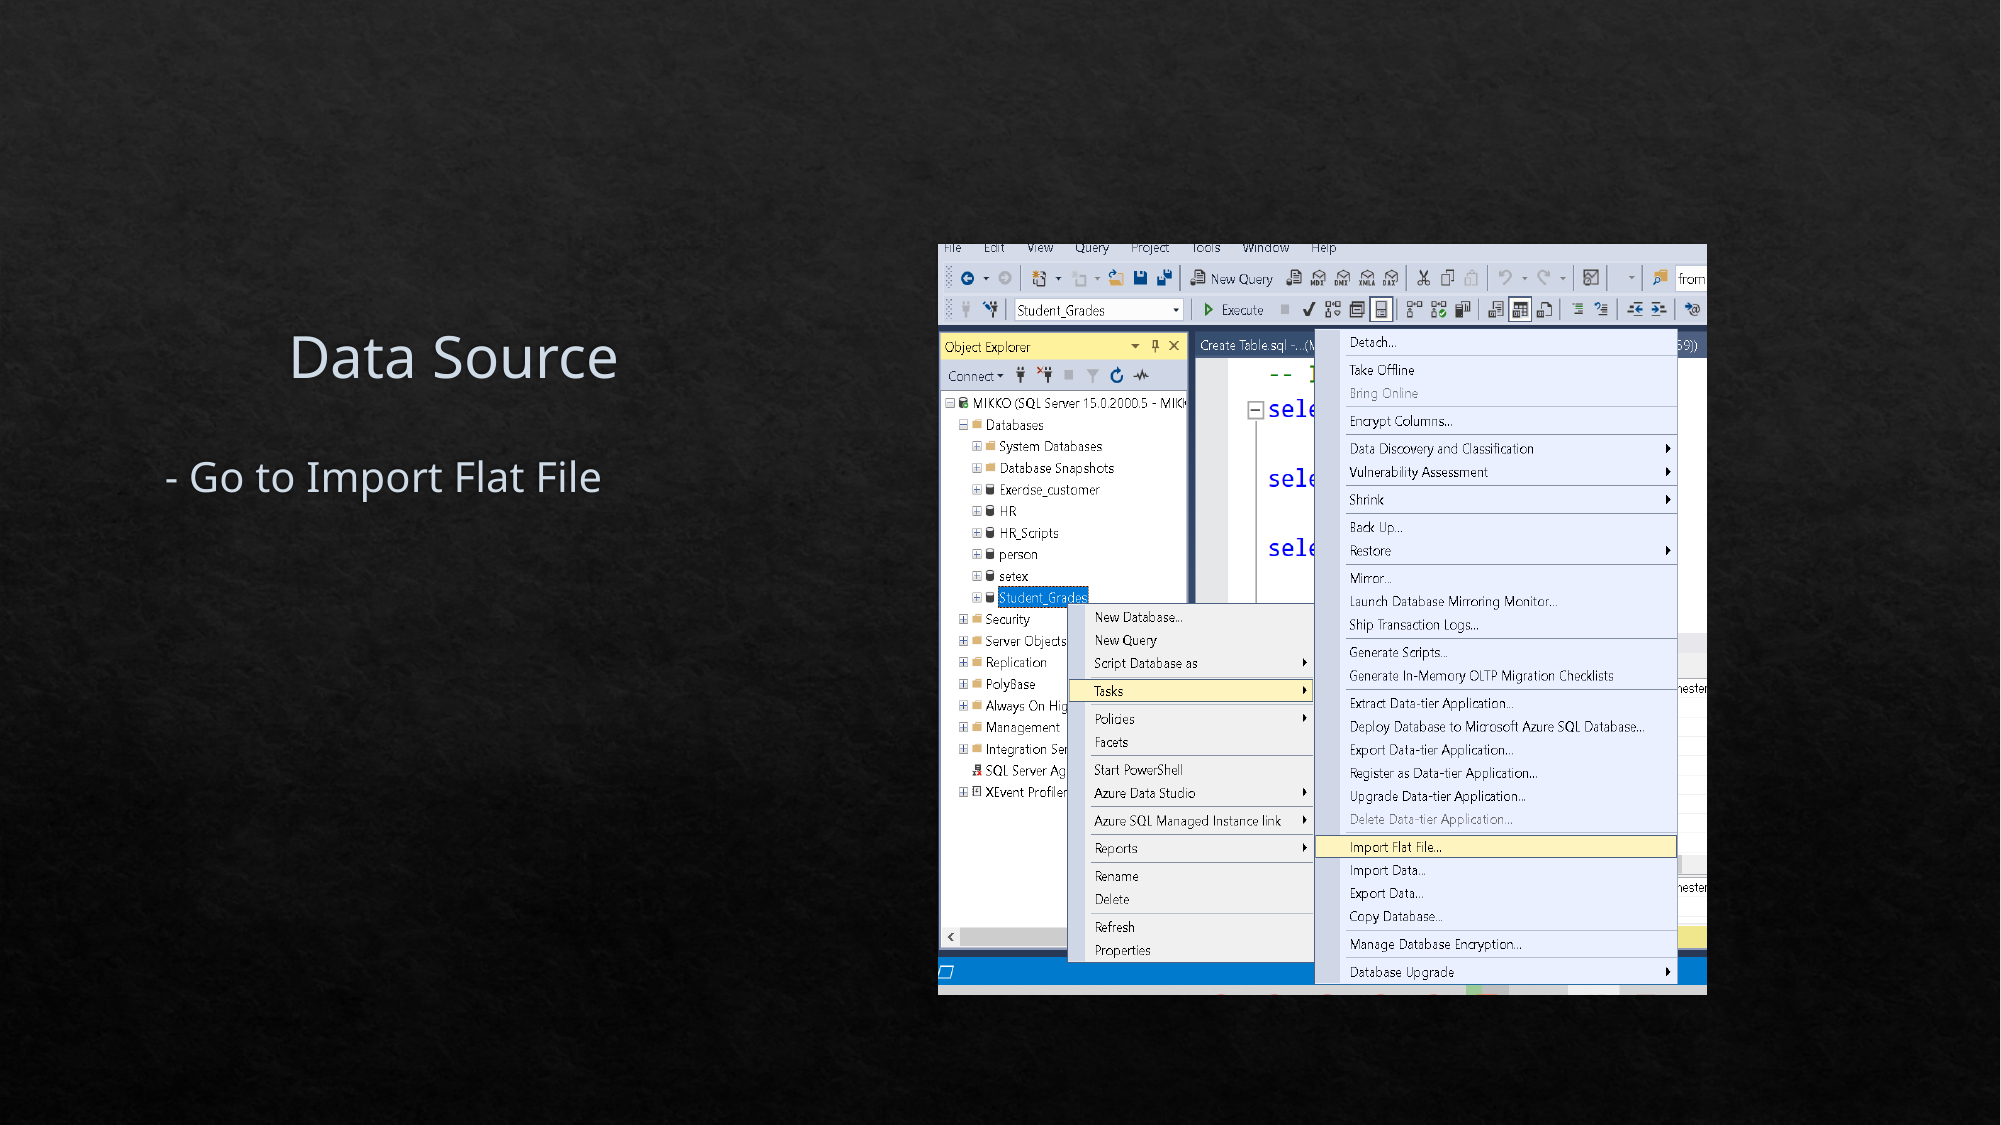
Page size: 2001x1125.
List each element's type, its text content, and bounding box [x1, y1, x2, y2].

list - Go to Import Flat File [149, 438, 758, 934]
title Data Source [149, 99, 758, 399]
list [938, 244, 1707, 995]
